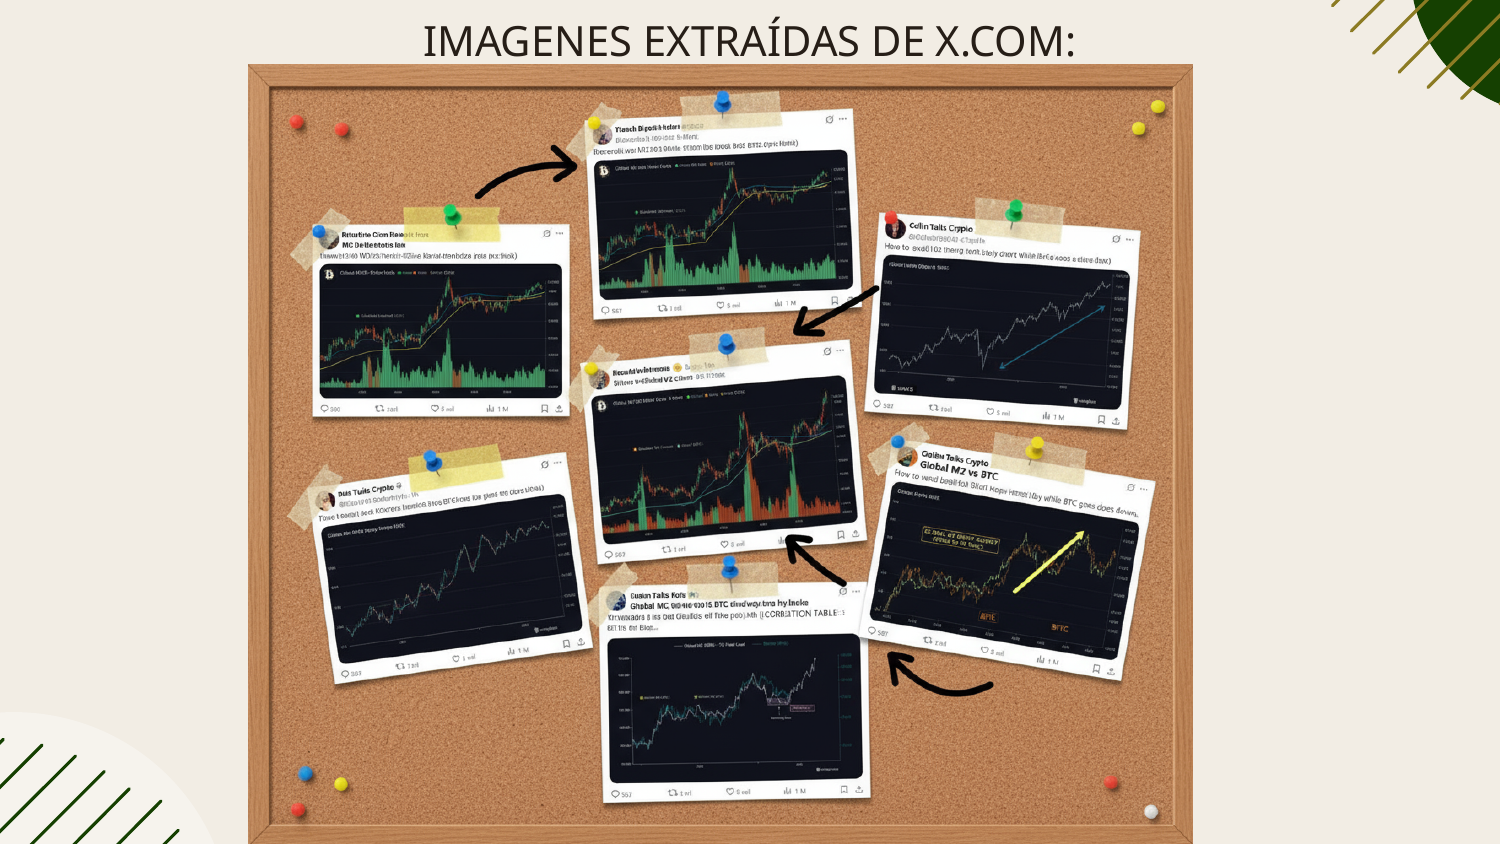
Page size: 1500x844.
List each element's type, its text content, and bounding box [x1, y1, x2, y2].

title IMAGENES EXTRAÍDAS DE X.COM: [116, 0, 1383, 117]
picture [248, 64, 1193, 844]
